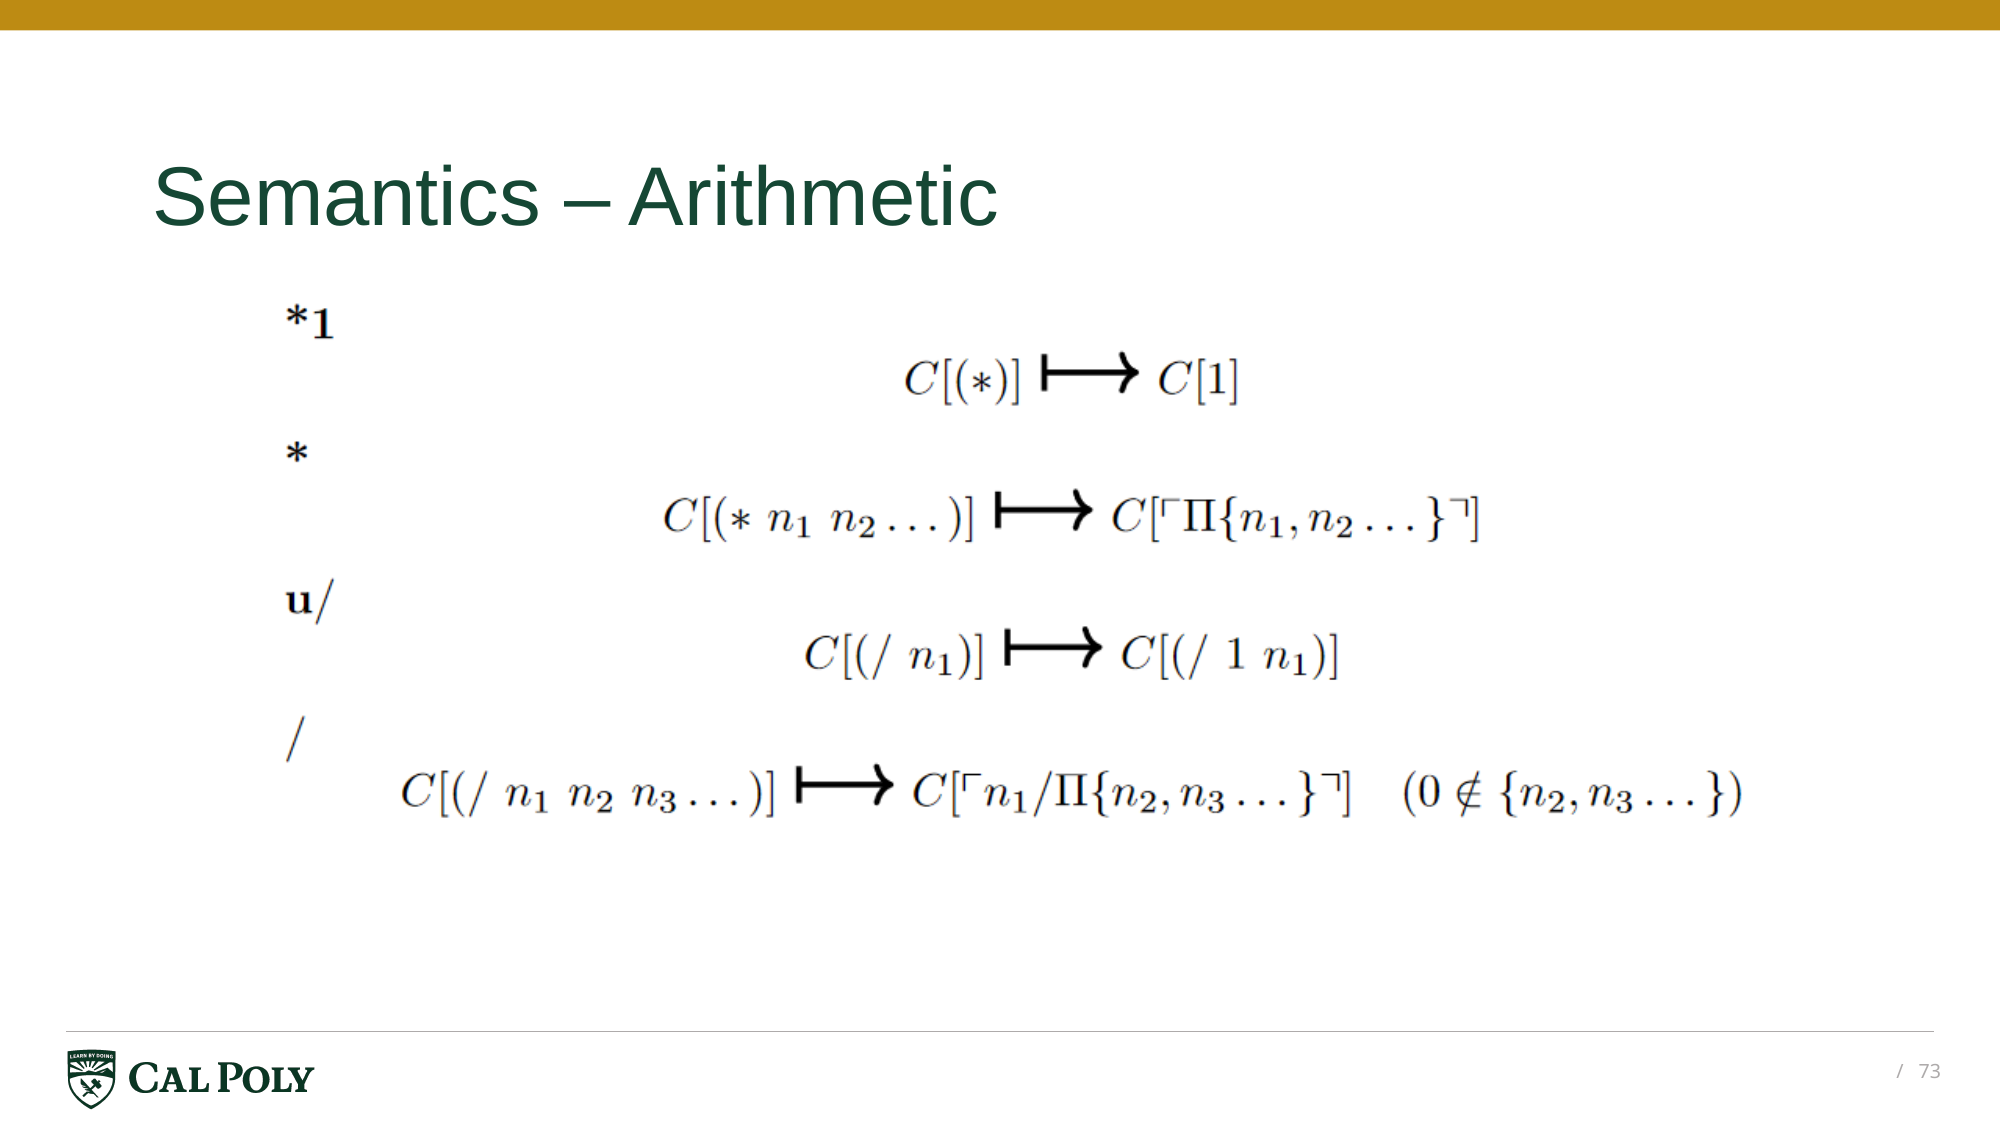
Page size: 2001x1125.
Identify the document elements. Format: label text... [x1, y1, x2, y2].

picture [268, 293, 1757, 832]
slide_number / 73 [1866, 1041, 1956, 1102]
picture [43, 1025, 338, 1125]
title Semantics – Arithmetic [137, 147, 1888, 250]
